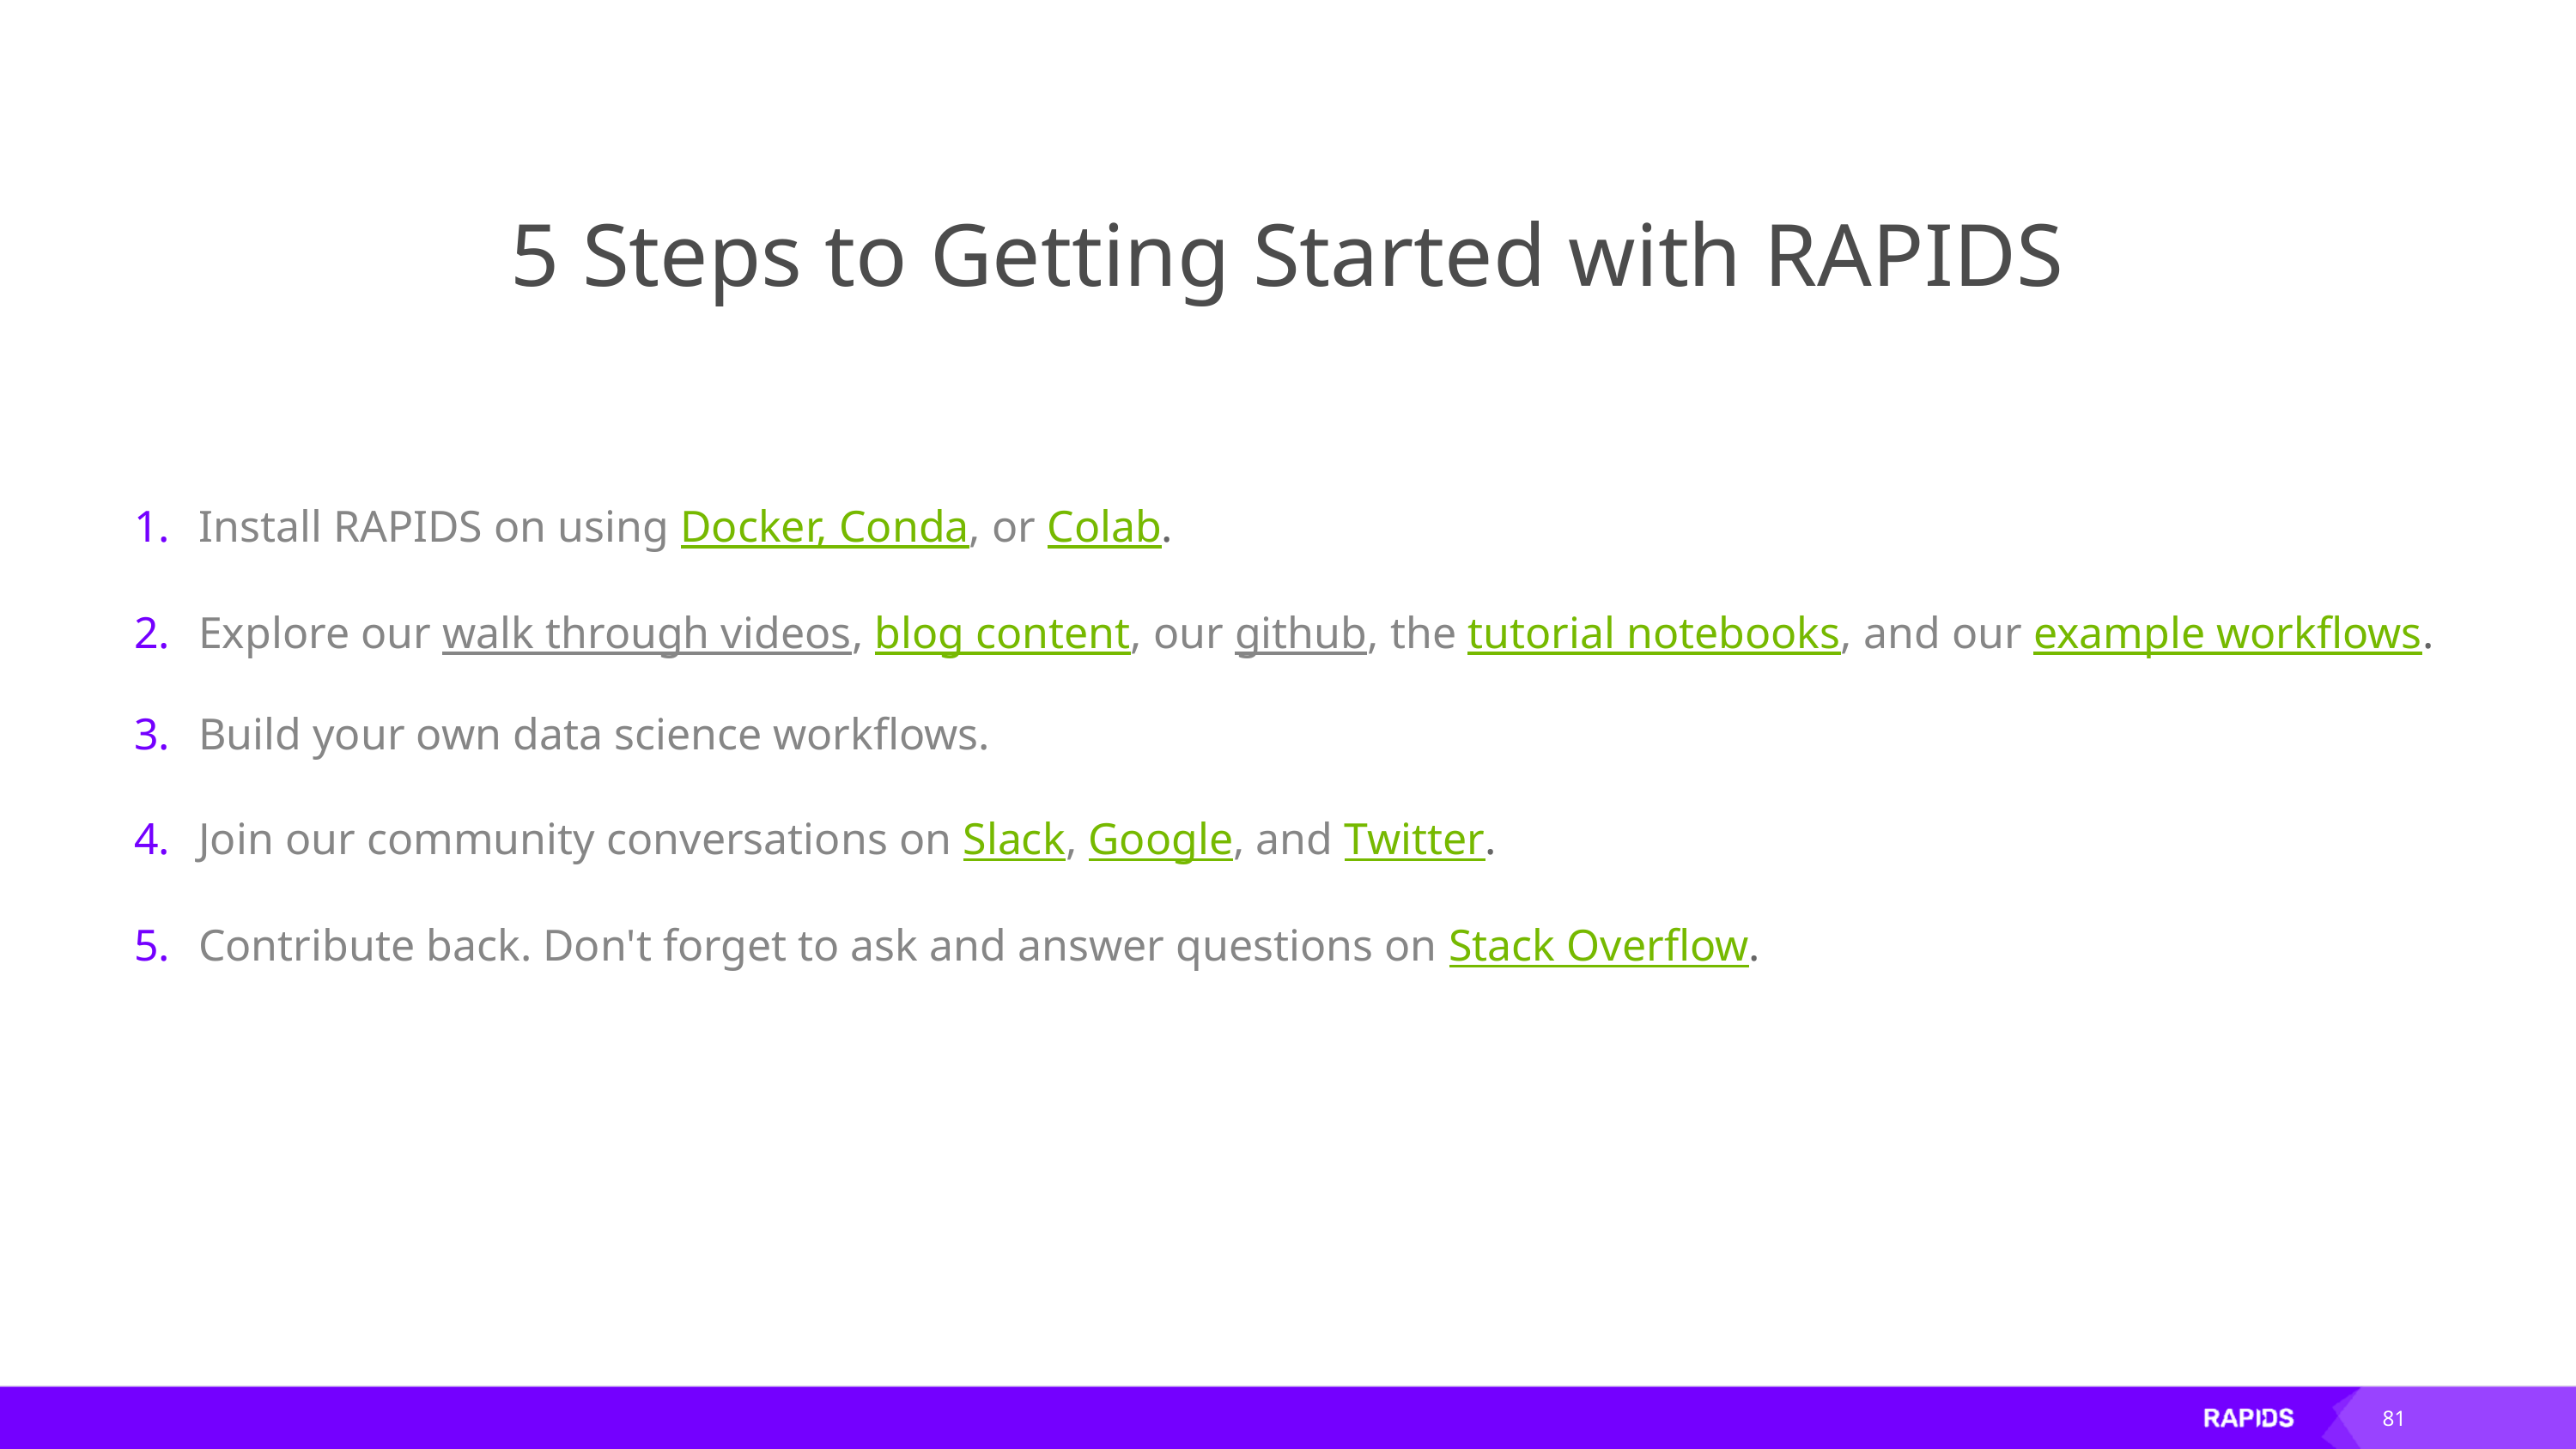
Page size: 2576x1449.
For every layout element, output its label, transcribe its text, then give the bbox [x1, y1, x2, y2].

list Install RAPIDS on using Docker, Conda, or Colab. Explore our walk through videos, blog content, our github, the tutorial notebooks, and our example workflows. Build your own data science workflows. Join our community conversations on Slack, Google, and Twitter. Contribute back. Don't forget to ask and answer questions on Stack Overflow. [121, 493, 2458, 1367]
title 5 Steps to Getting Started with RAPIDS [117, 173, 2459, 312]
picture [0, 0, 2576, 1449]
